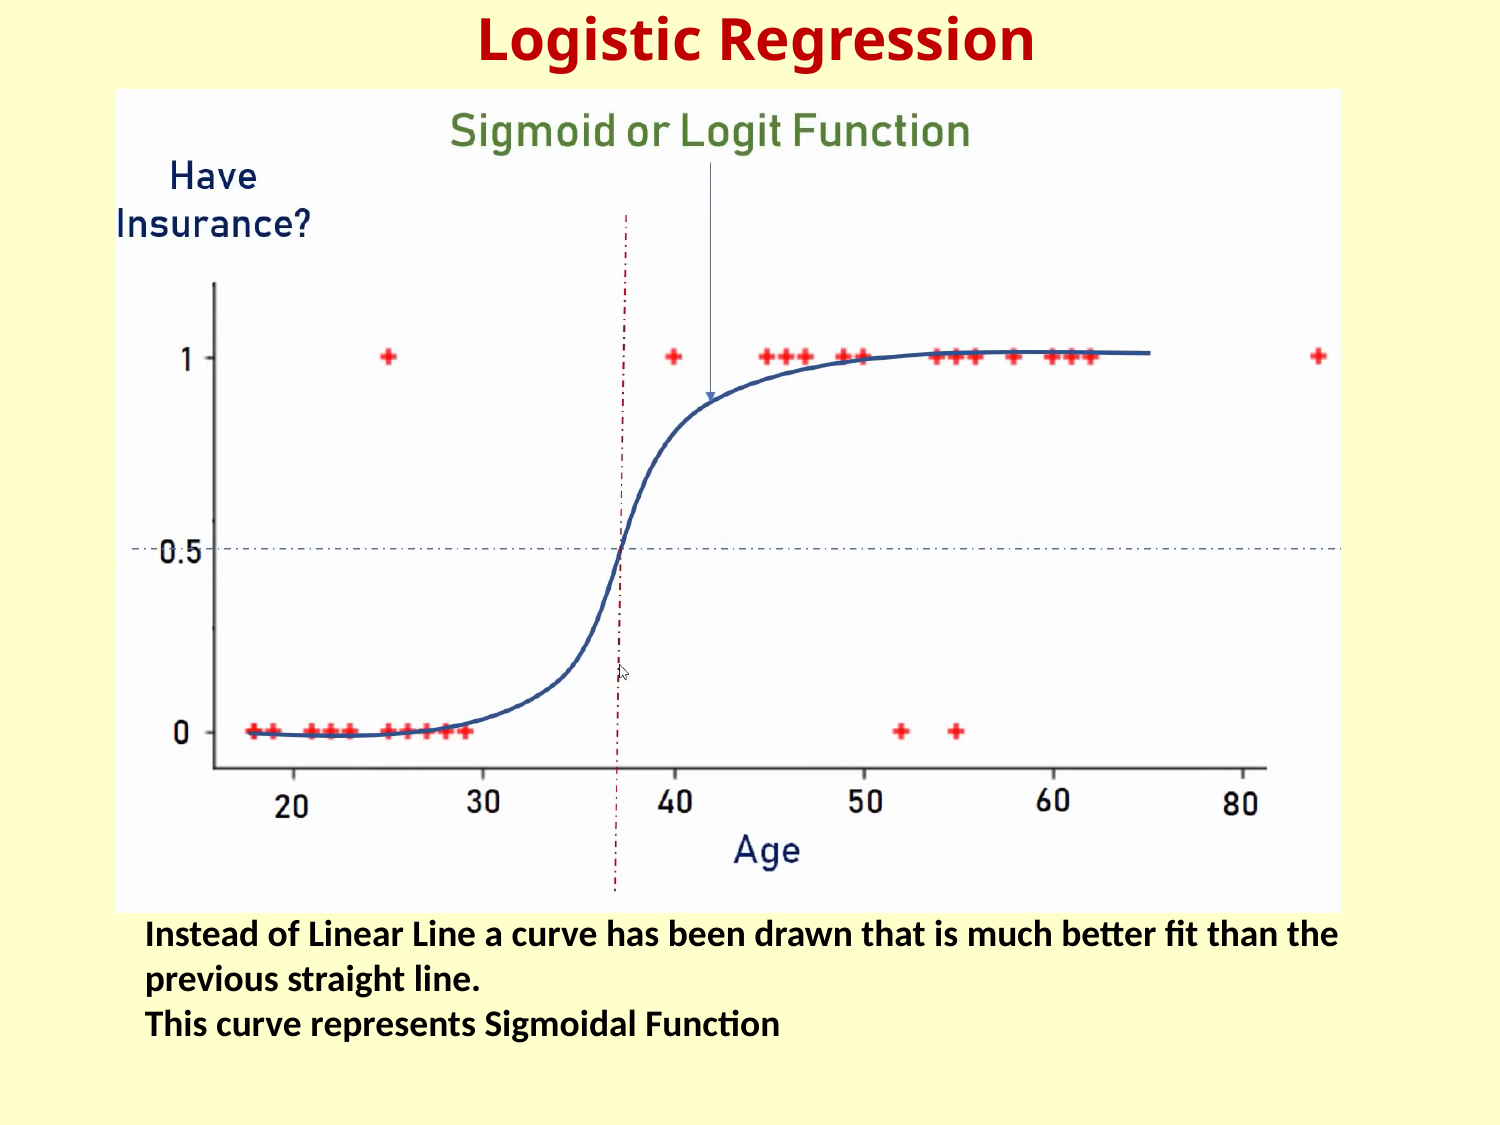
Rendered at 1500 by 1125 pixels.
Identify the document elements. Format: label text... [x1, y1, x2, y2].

text_box Instead of Linear Line a curve has been drawn that is much better fit than the previous straight line. This curve represents Sigmoidal Function [130, 901, 1384, 1052]
picture [116, 89, 1341, 913]
text_box Logistic Regression [16, 0, 1498, 320]
